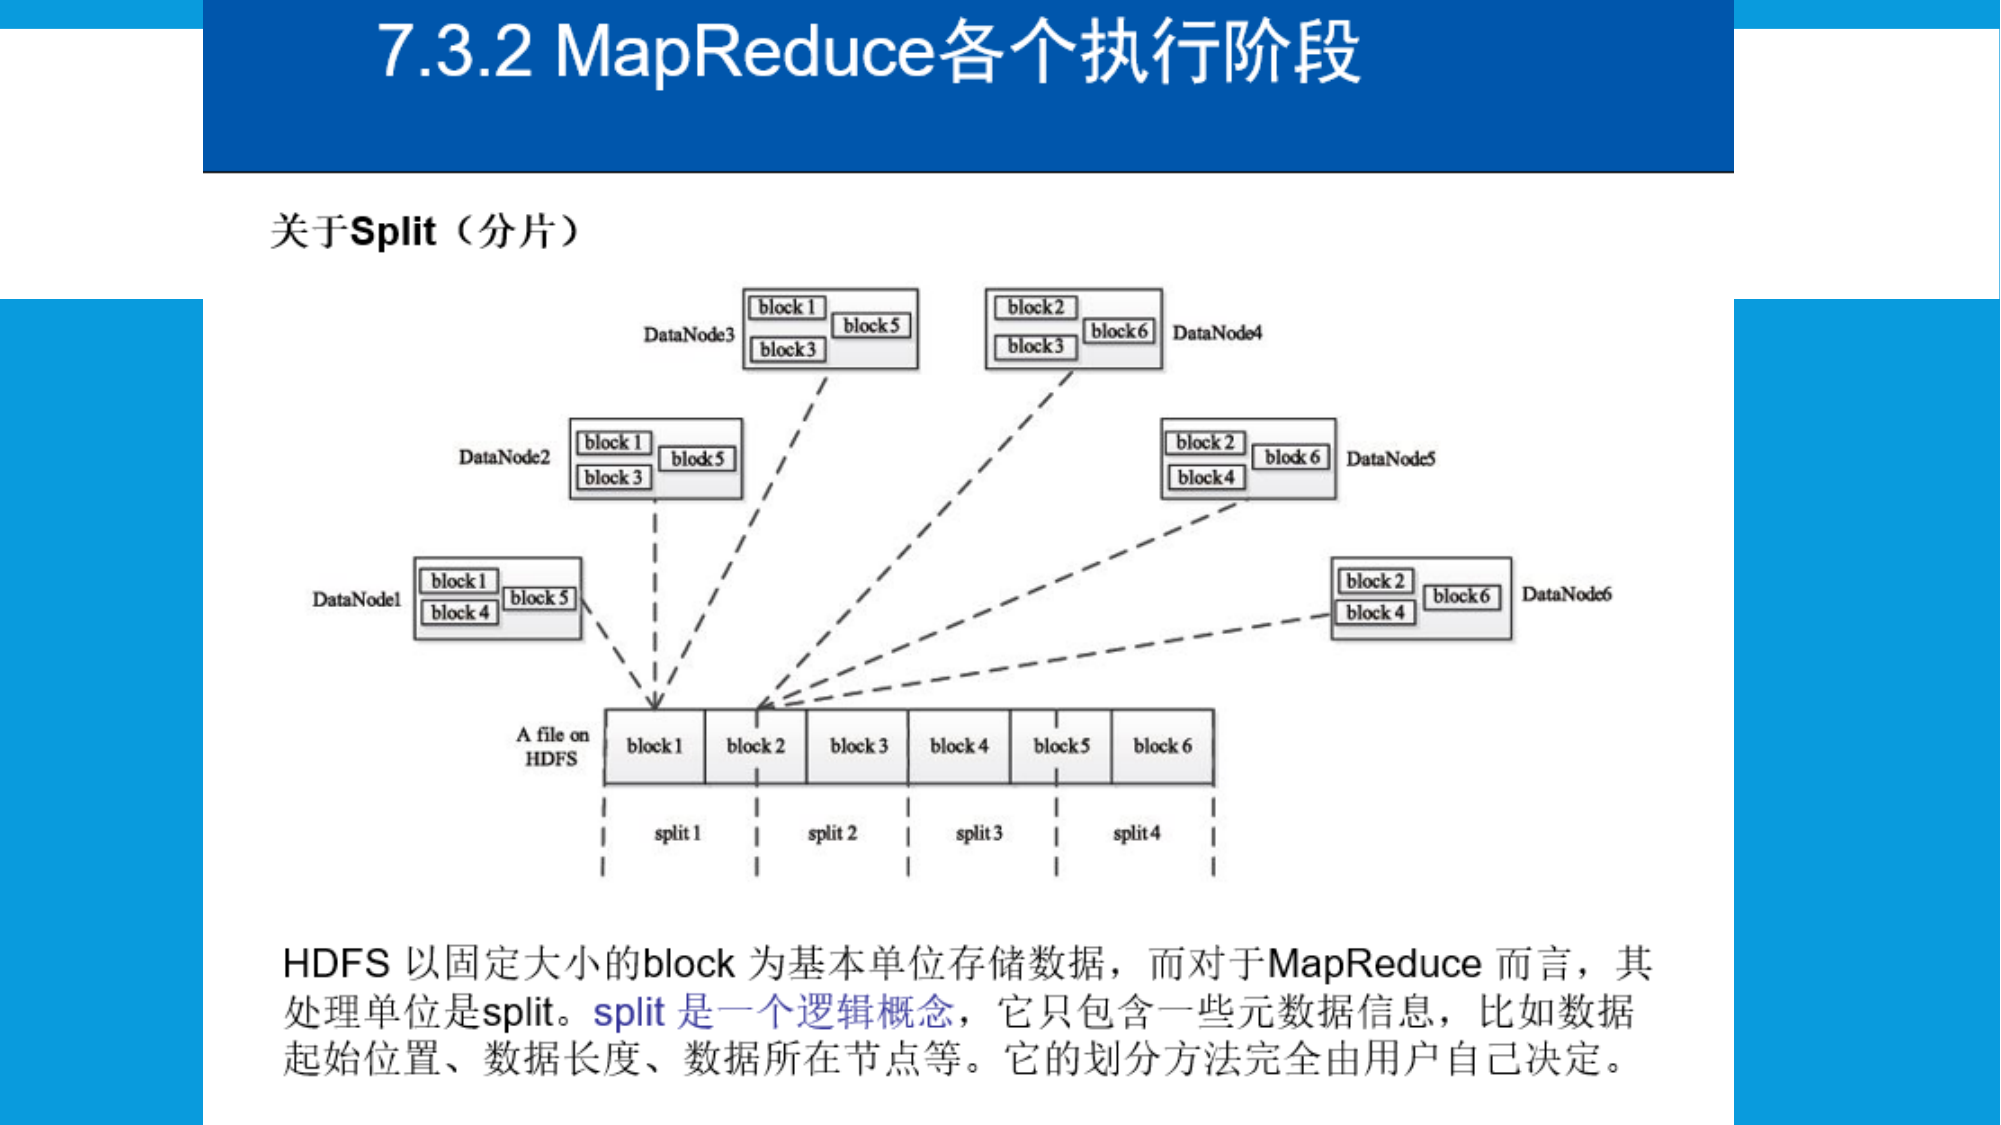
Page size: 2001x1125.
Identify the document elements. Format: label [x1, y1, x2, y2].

picture [203, 0, 1734, 1125]
